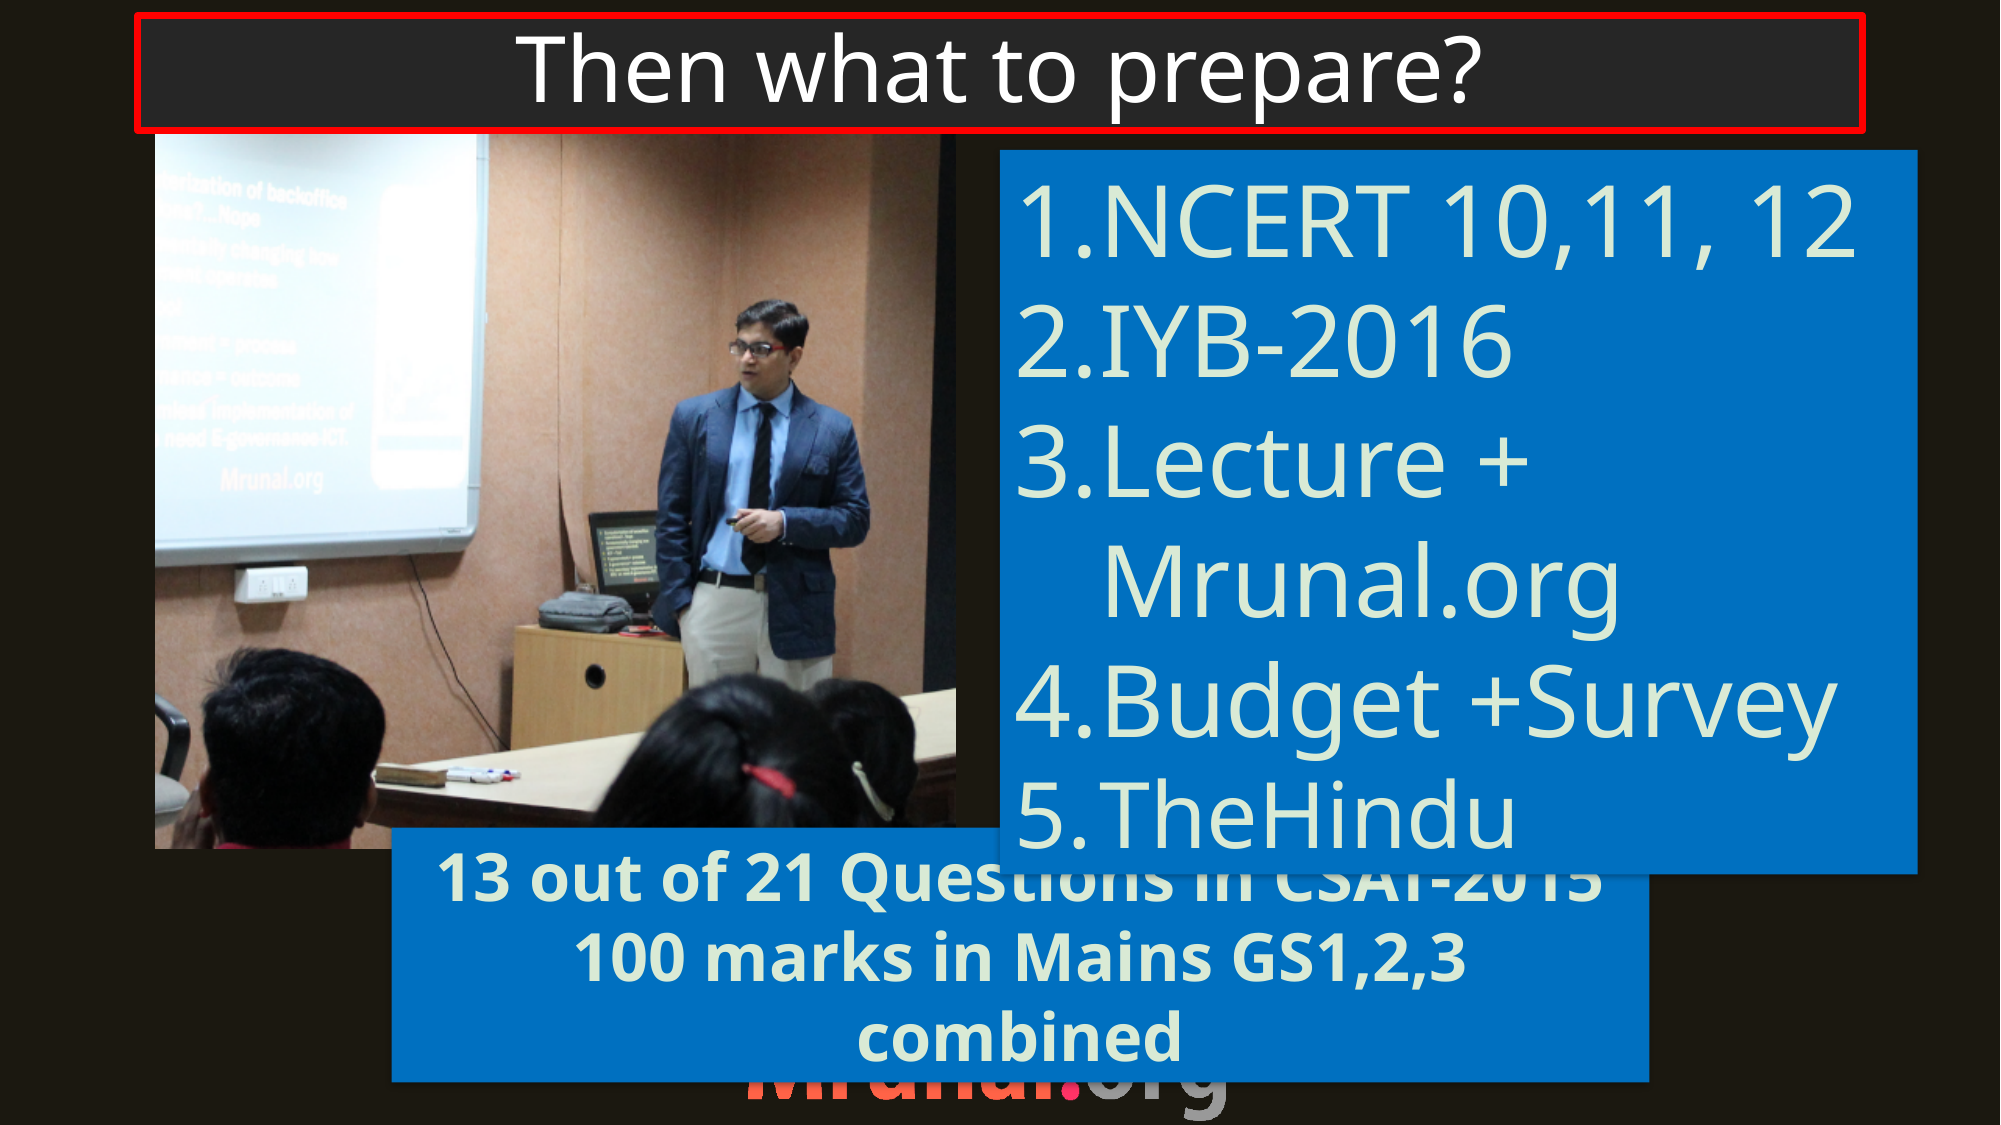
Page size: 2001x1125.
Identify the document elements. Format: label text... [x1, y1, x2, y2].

text_box NCERT 10,11, 12 IYB-2016 Lecture + Mrunal.org Budget +Survey TheHindu [999, 149, 1918, 875]
picture [154, 130, 956, 849]
picture [741, 1083, 1230, 1125]
text_box 13 out of 21 Questions in CSAT-2015 100 marks in Mains GS1,2,3 combined [391, 827, 1650, 1083]
title Then what to prepare? [134, 12, 1866, 134]
